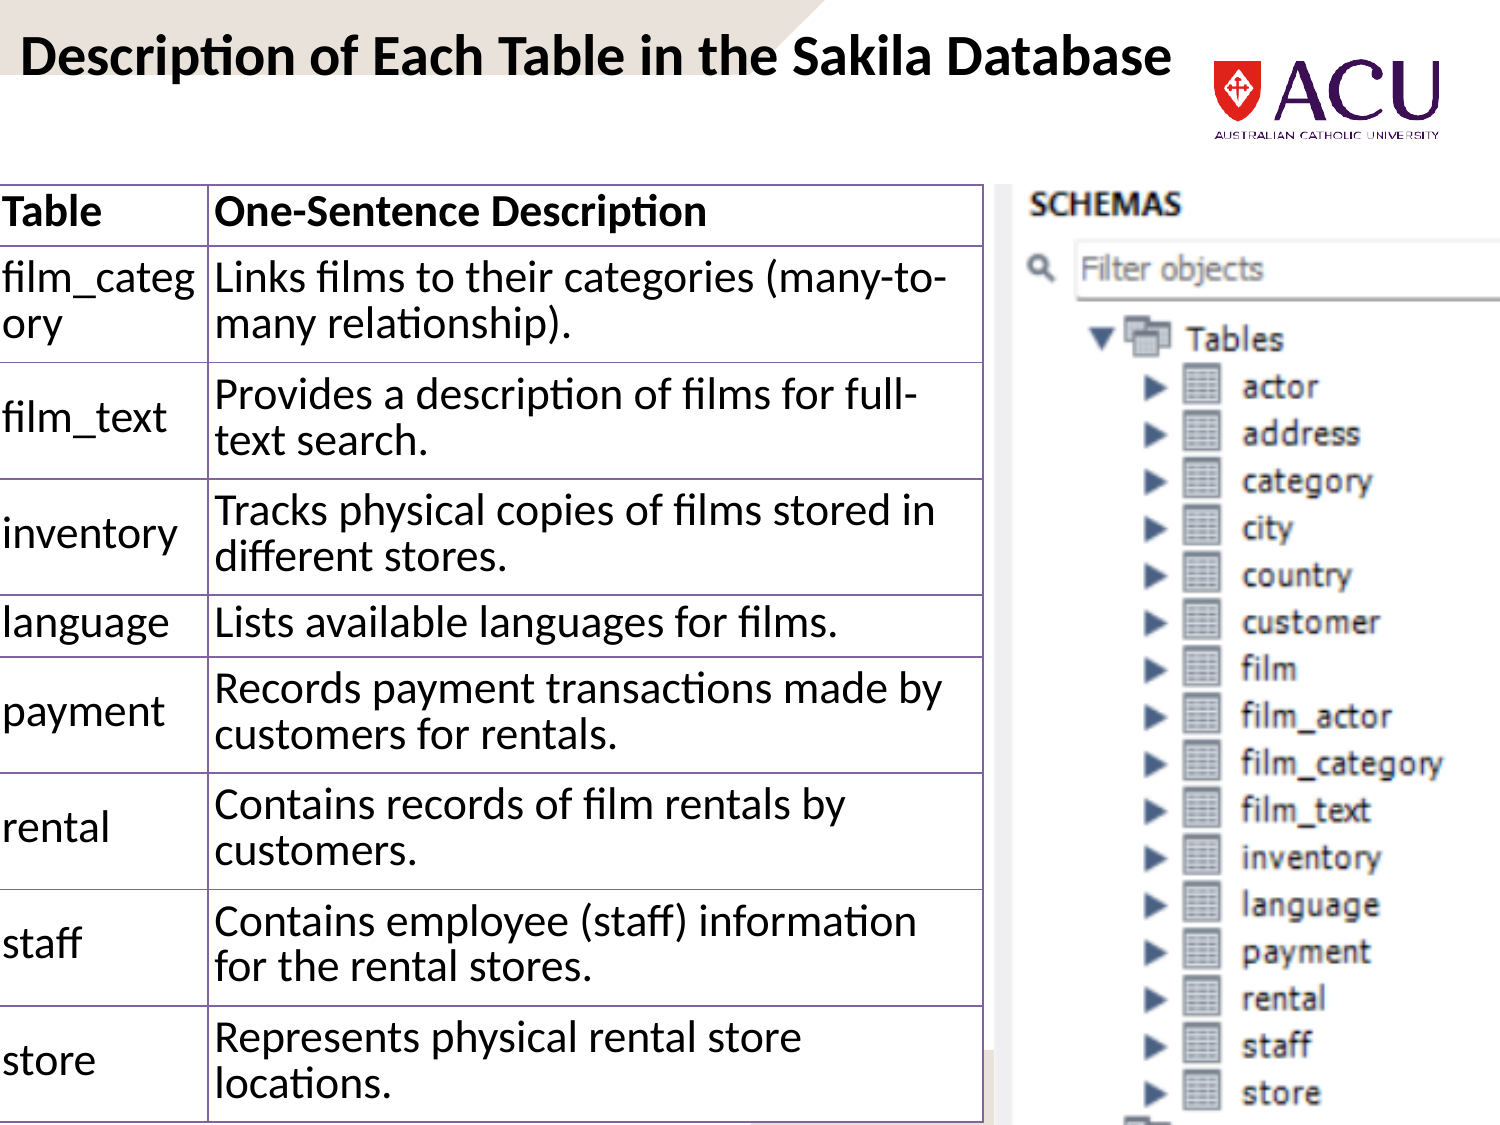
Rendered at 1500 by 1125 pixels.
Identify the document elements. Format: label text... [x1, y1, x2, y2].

text_box Description of Each Table in the Sakila Database [5, 0, 1500, 95]
table_cell Lists available languages for films. [209, 596, 982, 656]
table_cell film_text [0, 363, 207, 478]
table_cell Links films to their categories (many-to-many relationship). [209, 247, 982, 362]
picture [1214, 95, 1439, 139]
table_cell inventory [0, 480, 207, 594]
table_cell Records payment transactions made by customers for rentals. [209, 658, 982, 772]
table_cell Tracks physical copies of films stored in different stores. [209, 480, 982, 594]
table_header Table [0, 186, 207, 245]
table_cell Represents physical rental store locations. [209, 1007, 982, 1121]
picture [993, 184, 1500, 1125]
table_cell language [0, 596, 207, 656]
table_cell staff [0, 890, 207, 1005]
table_cell Provides a description of films for full-text search. [209, 363, 982, 478]
table_cell store [0, 1007, 207, 1121]
table_cell payment [0, 658, 207, 772]
table_cell Contains employee (staff) information for the rental stores. [209, 890, 982, 1005]
table_header One-Sentence Description [209, 186, 982, 245]
table_cell film_category [0, 247, 207, 362]
table_cell rental [0, 774, 207, 889]
table_cell Contains records of film rentals by customers. [209, 774, 982, 889]
